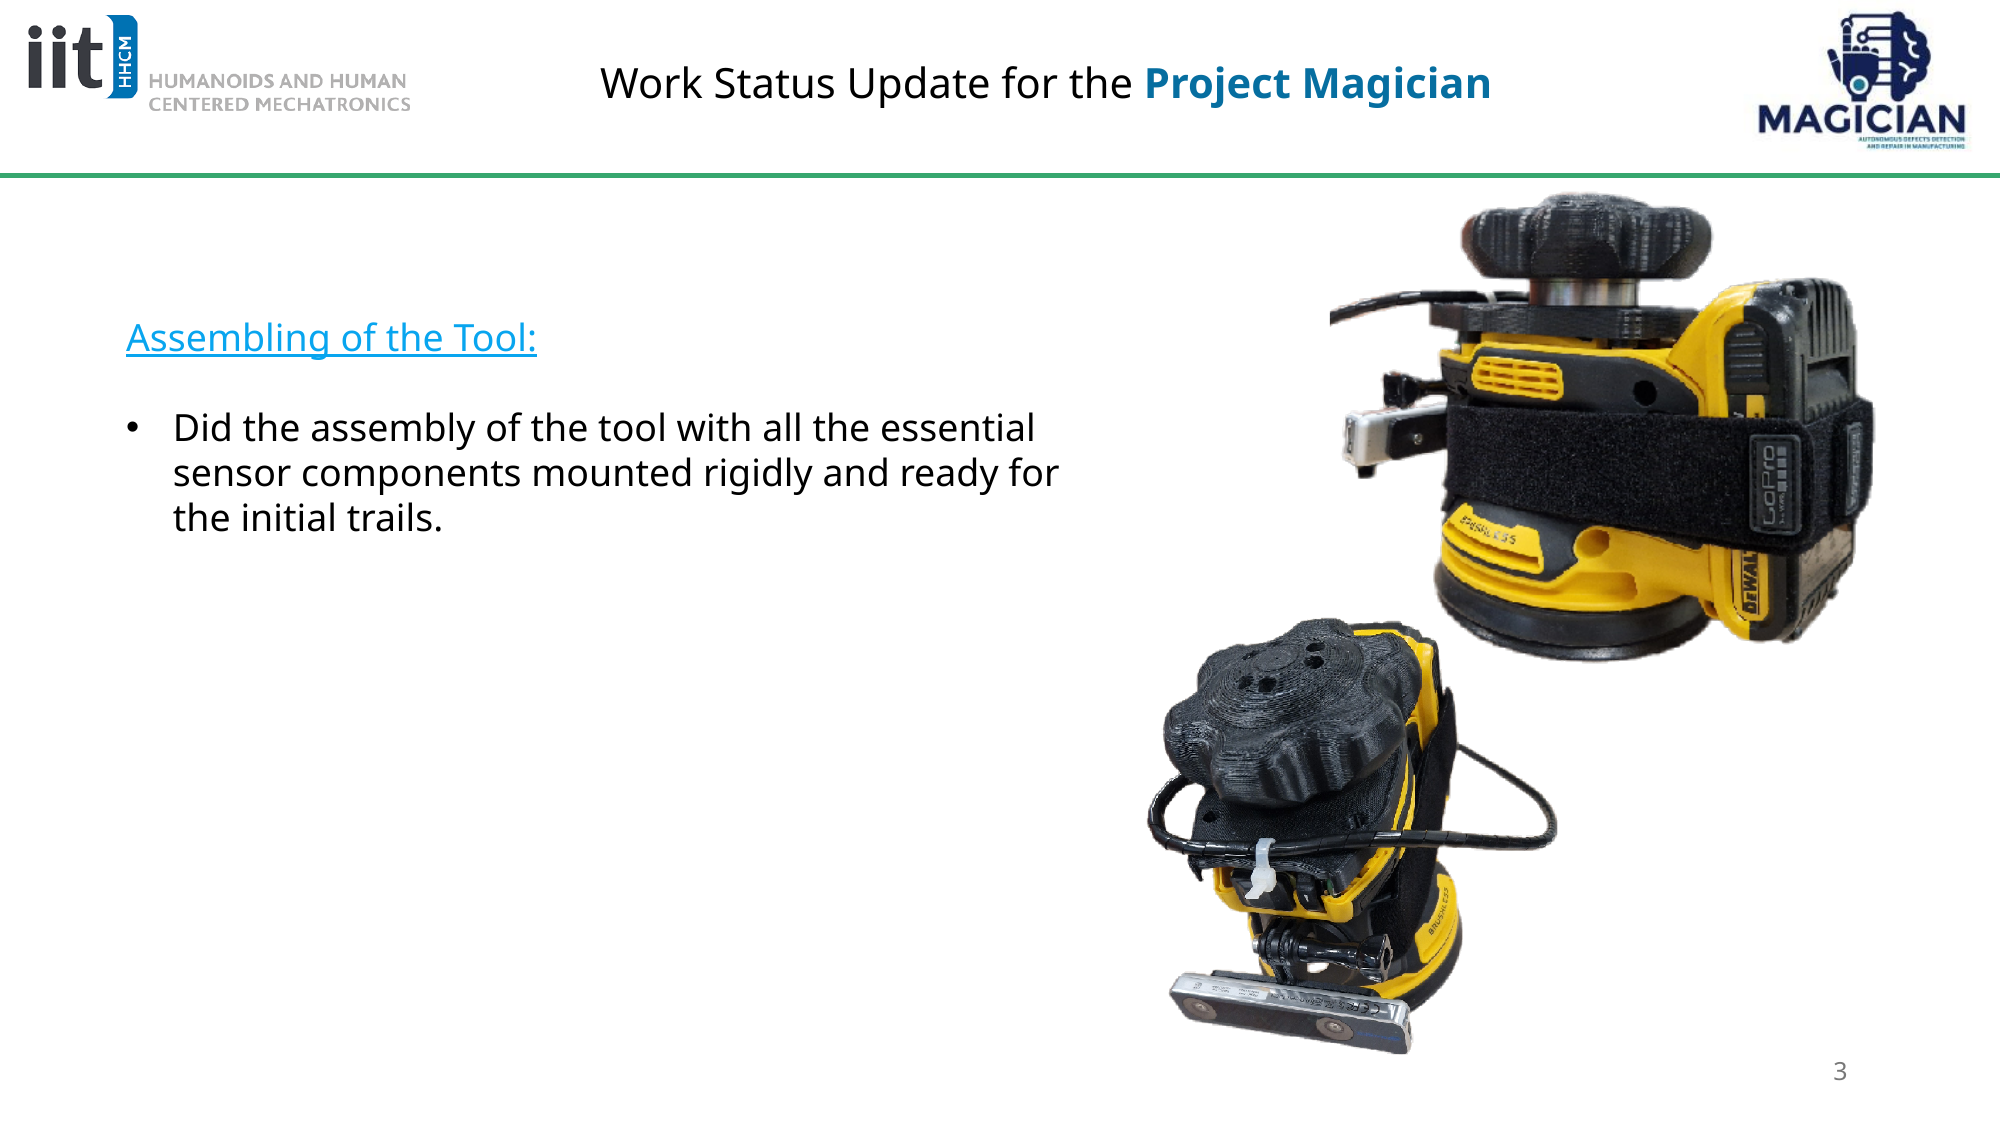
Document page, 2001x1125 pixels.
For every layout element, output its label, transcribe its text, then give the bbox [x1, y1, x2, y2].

text_box Assembling of the Tool: Did the assembly of the tool with all the essential sensor components mounted rigidly and ready for the initial trails. [111, 261, 1117, 591]
slide_number 3 [1604, 1042, 1863, 1103]
picture [1100, 0, 1982, 1104]
text_box Work Status Update for the Project Magician [585, 49, 1523, 115]
picture [18, 14, 410, 112]
